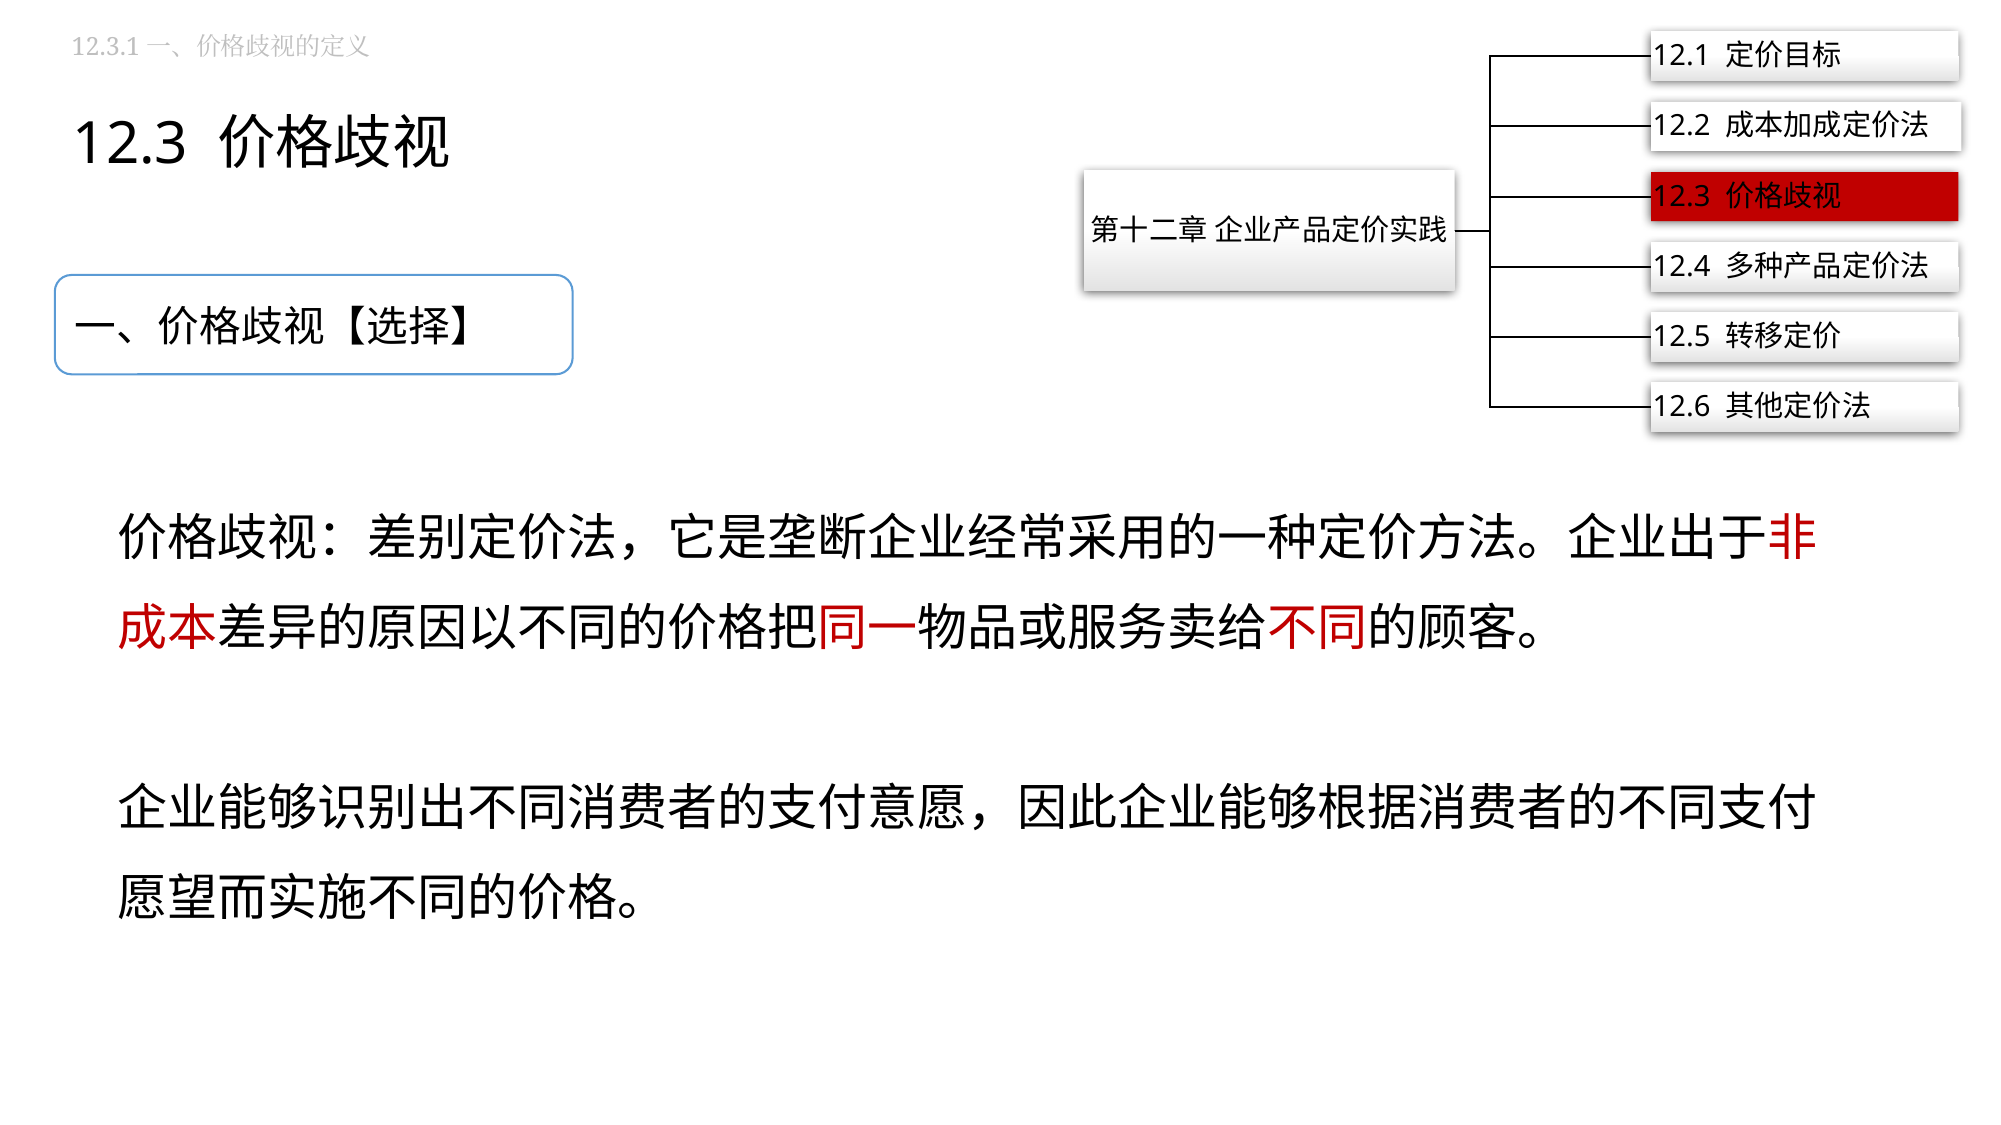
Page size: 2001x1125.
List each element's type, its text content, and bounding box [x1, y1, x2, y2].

text_box 12.3.1一、价格歧视的定义 [56, 23, 386, 69]
text_box 一、价格歧视【选择】 [53, 273, 574, 376]
text_box 价格歧视：差别定价法，它是垄断企业经常采用的一种定价方法。企业出于非成本差异的原因以不同的价格把同一物品或服务卖给不同的顾客。 企业能够识别出不同消费者的支付意愿，因此企业能够根据消费者的不同支付愿望而实施不同的价格。 [102, 468, 1858, 933]
text_box 12.3 价格歧视 [54, 95, 1084, 184]
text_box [1084, 0, 1966, 446]
